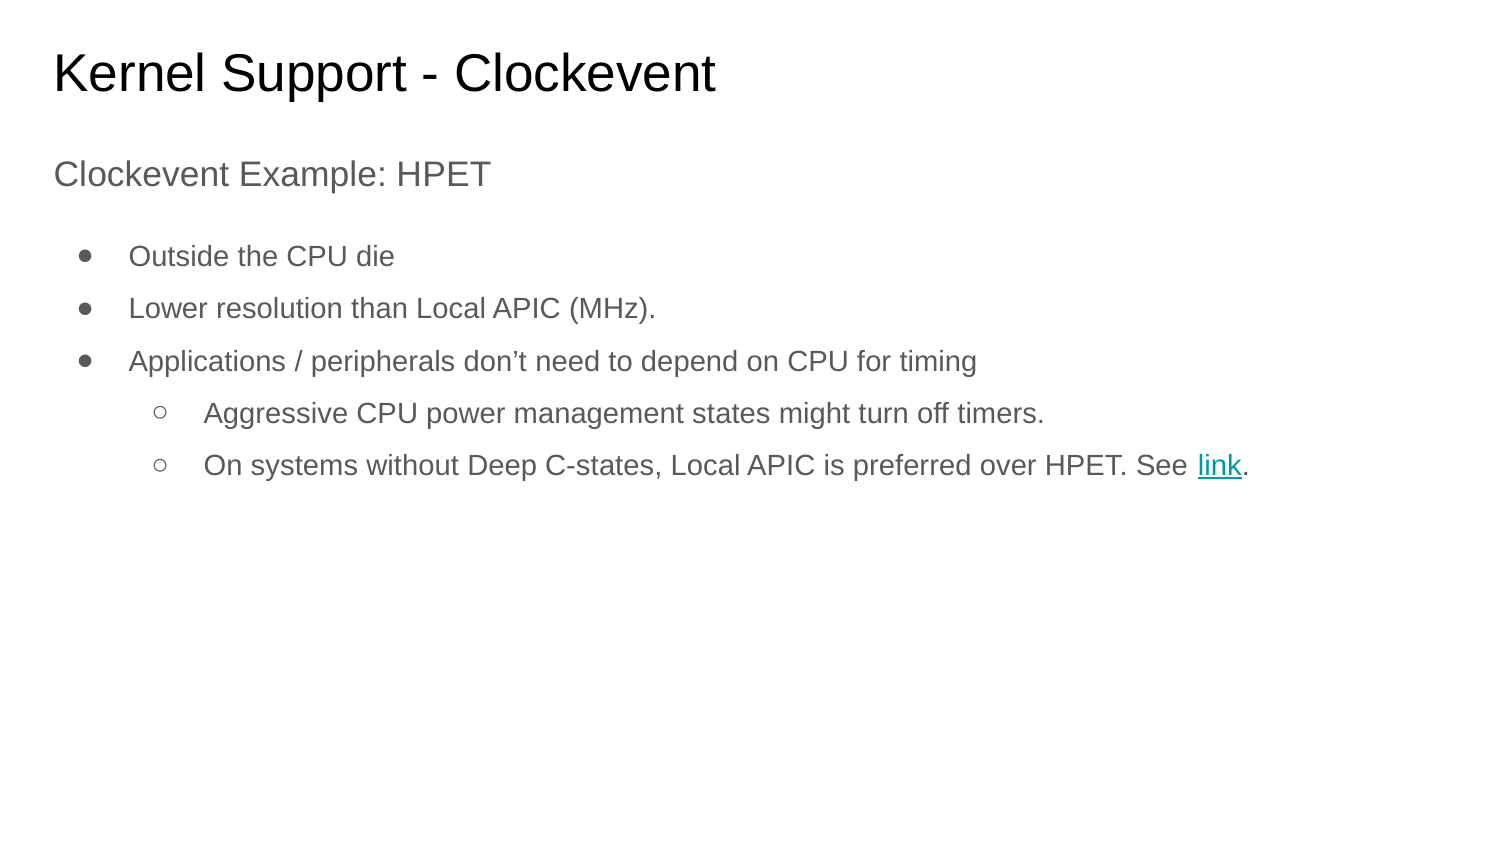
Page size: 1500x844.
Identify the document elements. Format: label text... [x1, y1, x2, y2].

title Kernel Support - Clockevent [38, 23, 1437, 117]
list Clockevent Example: HPET Outside the CPU die Lower resolution than Local APIC (MHz). Applications / peripherals don’t need to depend on CPU for timing Aggressive CPU power management states might turn off timers. On systems without Deep C-states, Local APIC is preferred over HPET. See link. [38, 139, 1483, 700]
